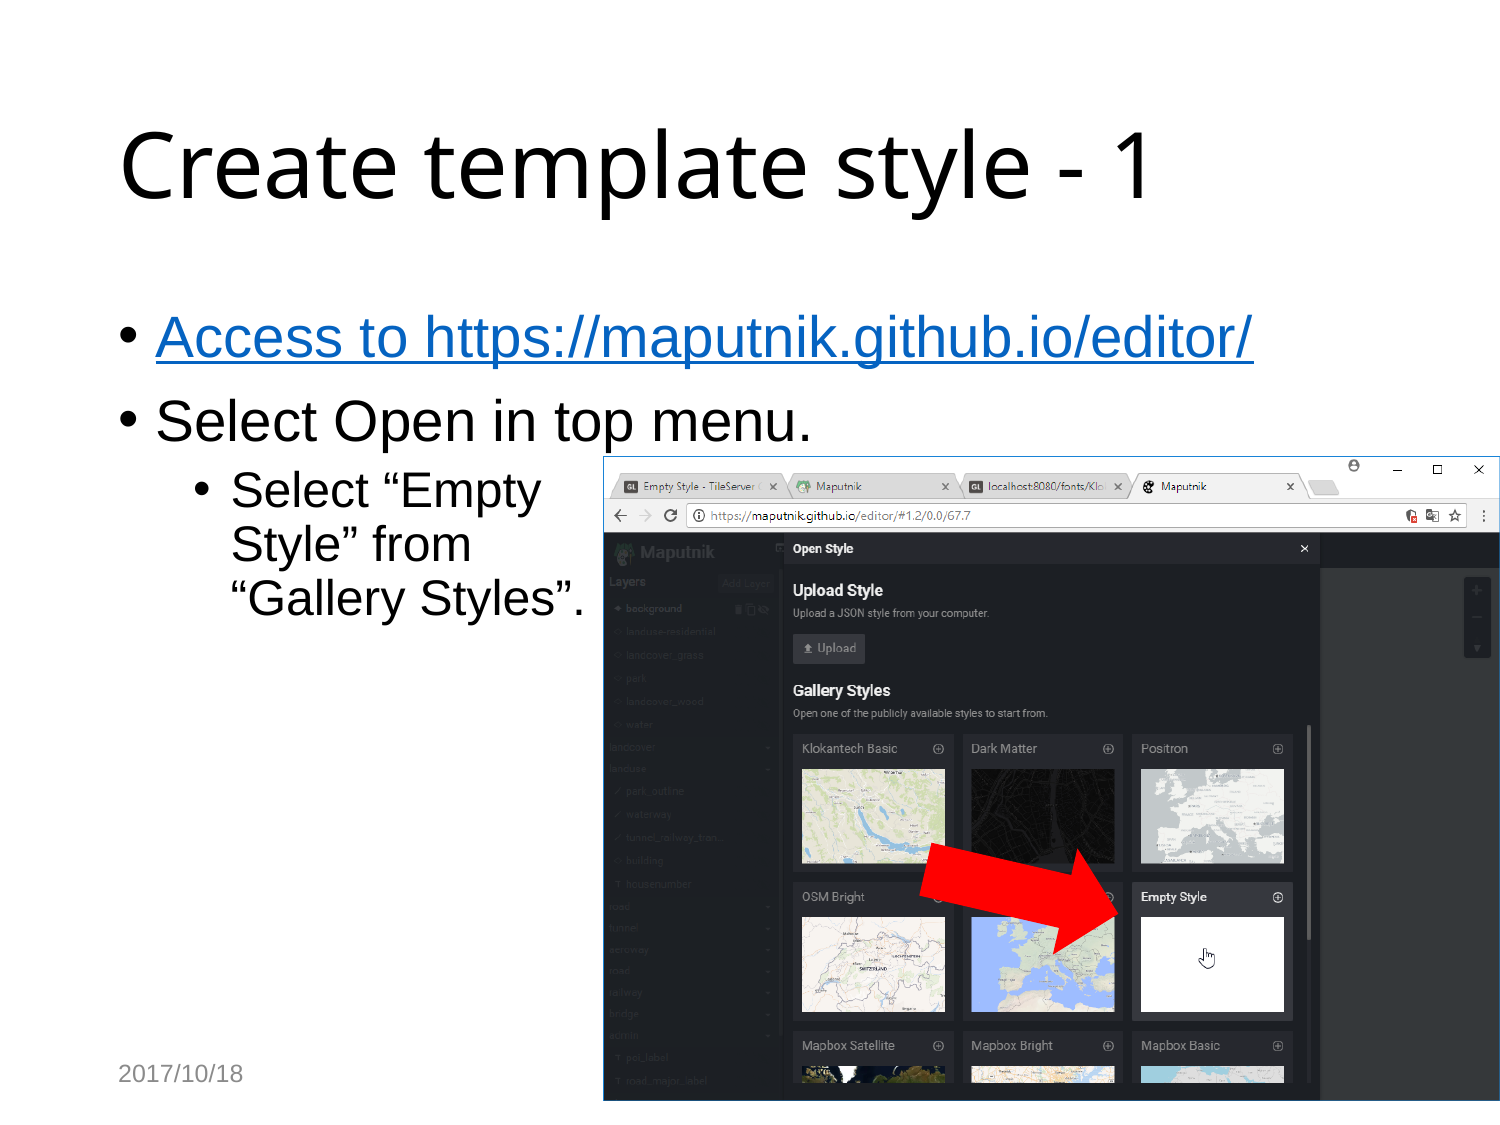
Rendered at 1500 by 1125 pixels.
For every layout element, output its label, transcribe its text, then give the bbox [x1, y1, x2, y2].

list Access to https://maputnik.github.io/editor/ Select Open in top menu. Select “Empty Style” from “Gallery Styles”. [103, 299, 1397, 1014]
footer JICA 2017 Seminar [496, 1042, 1004, 1103]
title Create template style - 1 [103, 59, 1397, 278]
picture [603, 456, 1500, 1101]
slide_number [103, 1042, 441, 1103]
